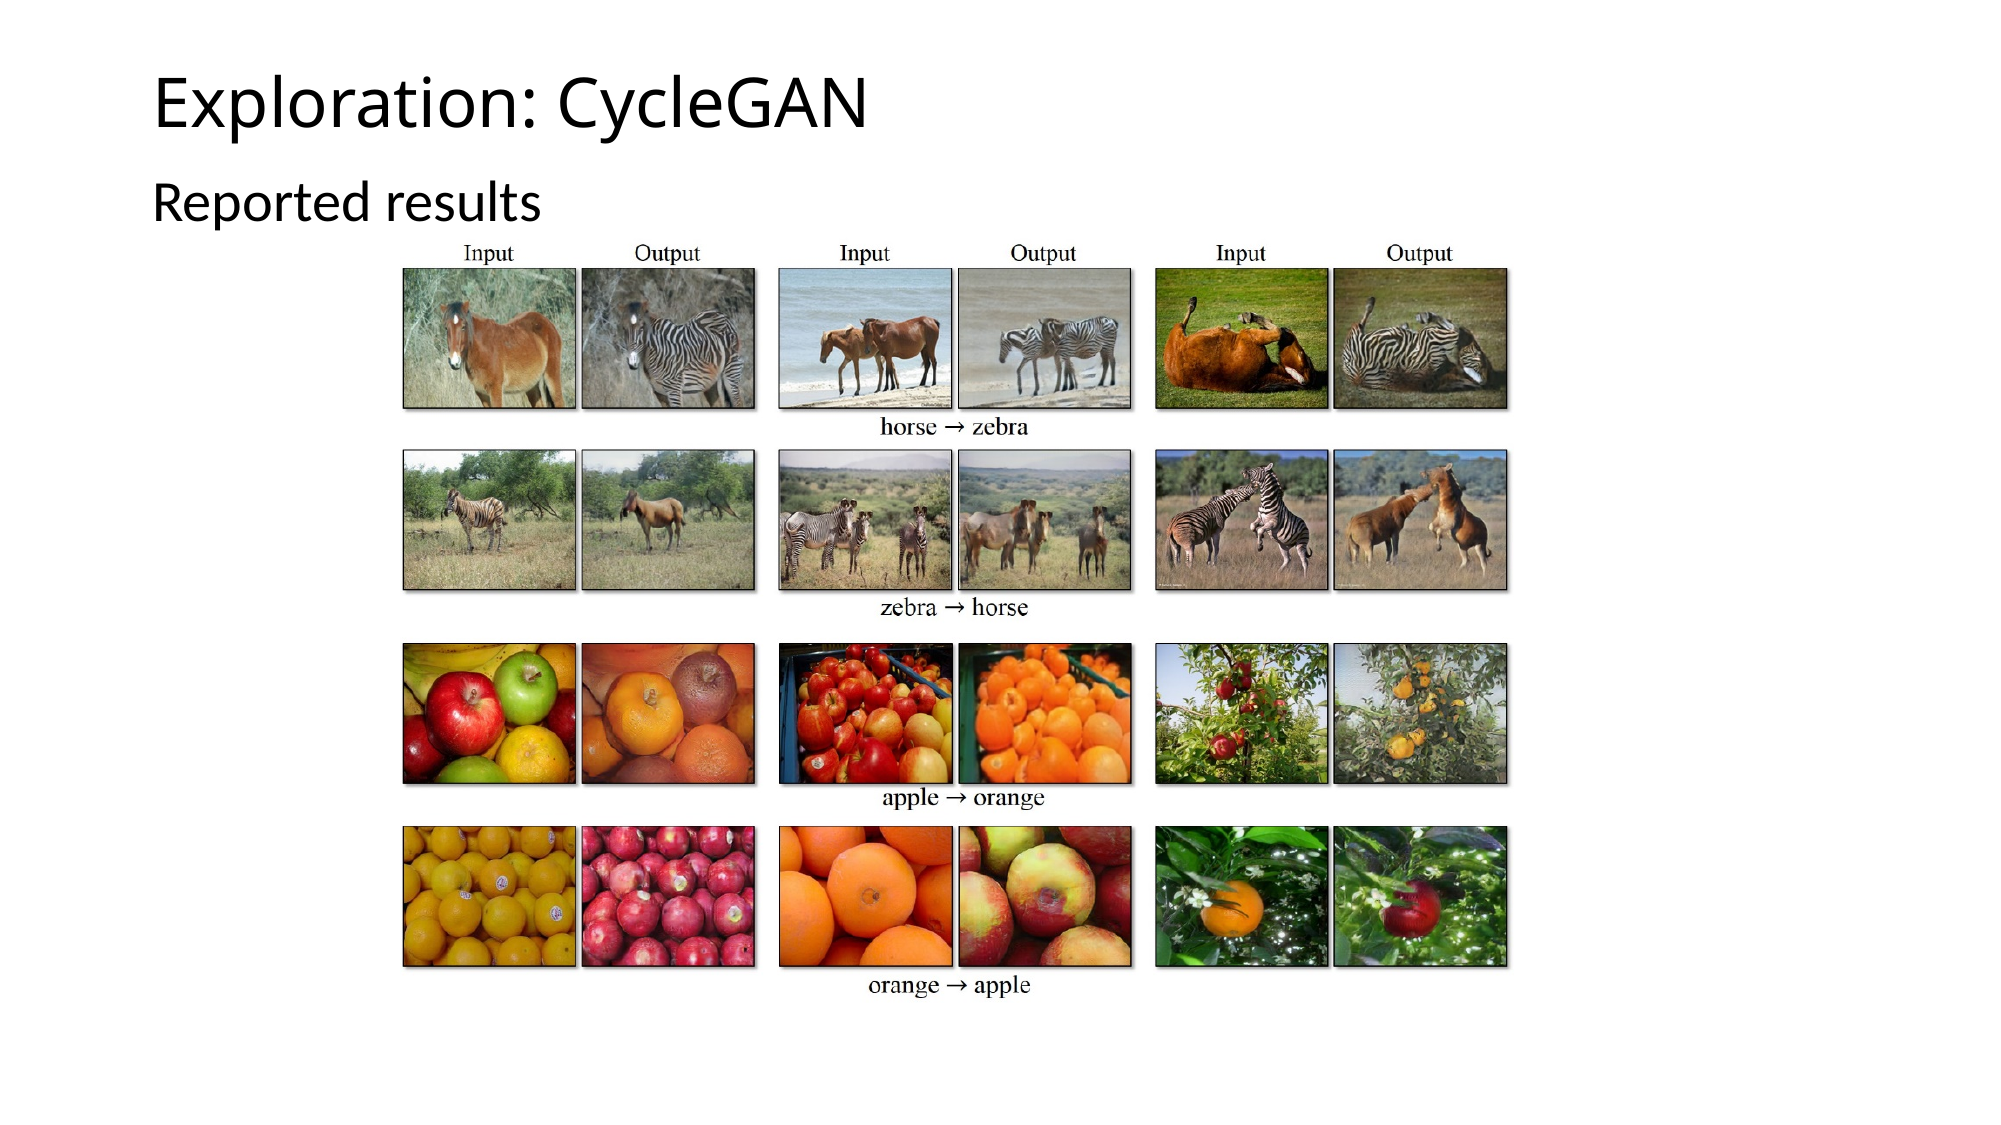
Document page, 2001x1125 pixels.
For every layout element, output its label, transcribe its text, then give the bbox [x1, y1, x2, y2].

title Exploration: CycleGAN [137, 59, 1863, 150]
picture [400, 230, 1514, 1014]
list Reported results [137, 163, 1863, 1014]
